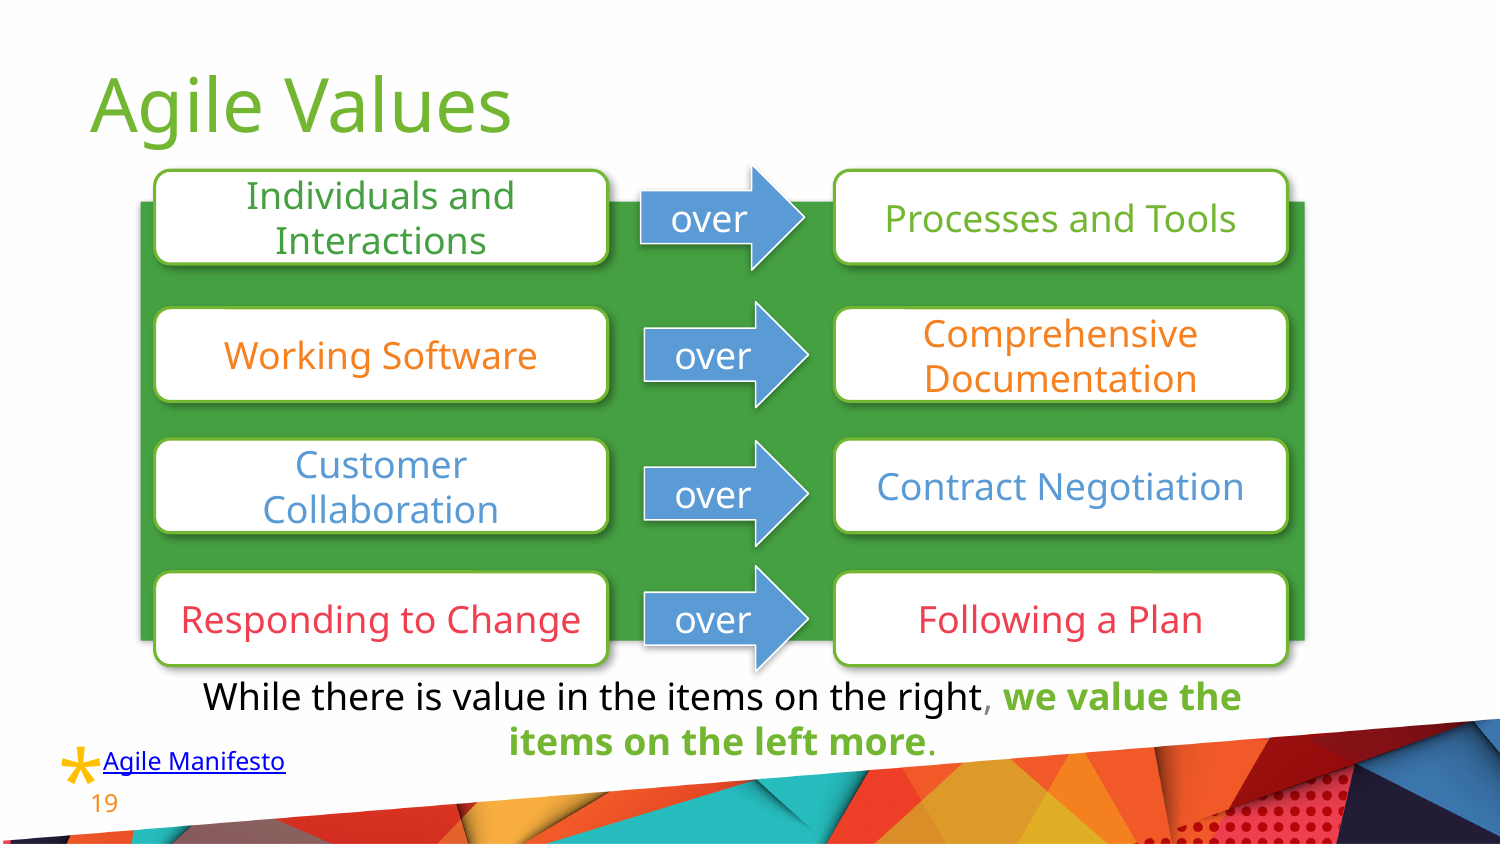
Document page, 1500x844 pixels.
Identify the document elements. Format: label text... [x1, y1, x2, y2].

text_box Processes and Tools [833, 169, 1289, 265]
text_box over [643, 565, 810, 665]
text_box While there is value in the items on the right, we value the items on the left more. [140, 665, 1305, 771]
text_box Following a Plan [833, 571, 1289, 665]
text_box Contract Negotiation [833, 438, 1289, 534]
text_box over [643, 301, 810, 409]
title Agile Values [75, 33, 1425, 156]
text_box Agile Manifesto [108, 737, 382, 787]
text_box * [44, 719, 108, 835]
text_box Customer Collaboration [153, 438, 609, 534]
text_box over [639, 163, 806, 271]
text_box Individuals and Interactions [153, 169, 609, 265]
text_box over [643, 439, 810, 548]
text_box Responding to Change [153, 571, 609, 665]
picture [0, 0, 1500, 844]
text_box Comprehensive Documentation [833, 306, 1289, 403]
text_box Working Software [153, 306, 609, 403]
slide_number 19 [108, 787, 237, 827]
text_box [140, 201, 1305, 641]
